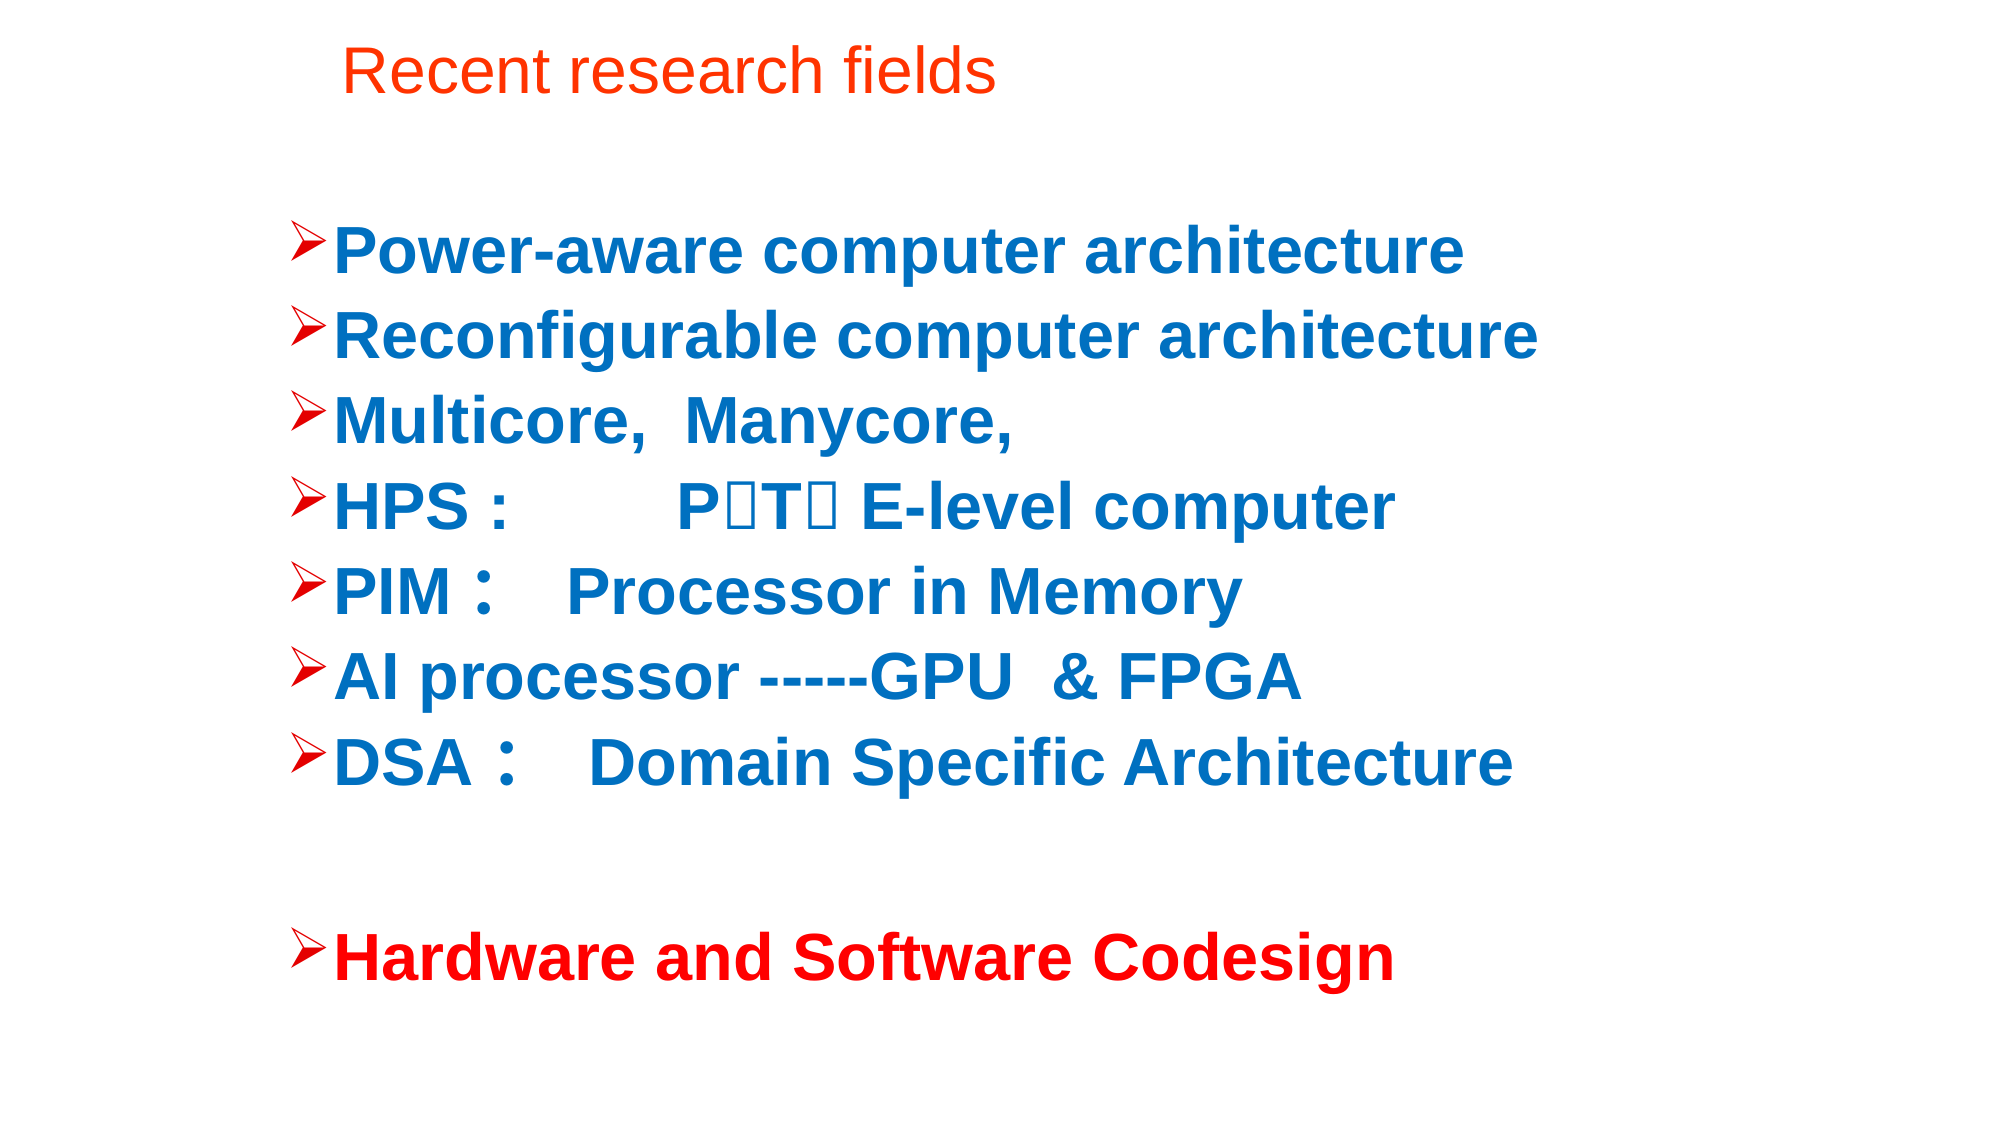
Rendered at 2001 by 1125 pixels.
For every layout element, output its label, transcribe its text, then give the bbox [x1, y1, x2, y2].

list Power-aware computer architecture Reconfigurable computer architecture Multicore, Manycore, HPS : PT E-level computer PIM： Processor in Memory AI processor -----GPU & FPGA DSA： Domain Specific Architecture Hardware and Software Codesign [196, 208, 1750, 1111]
title Recent research fields [326, 19, 1556, 115]
